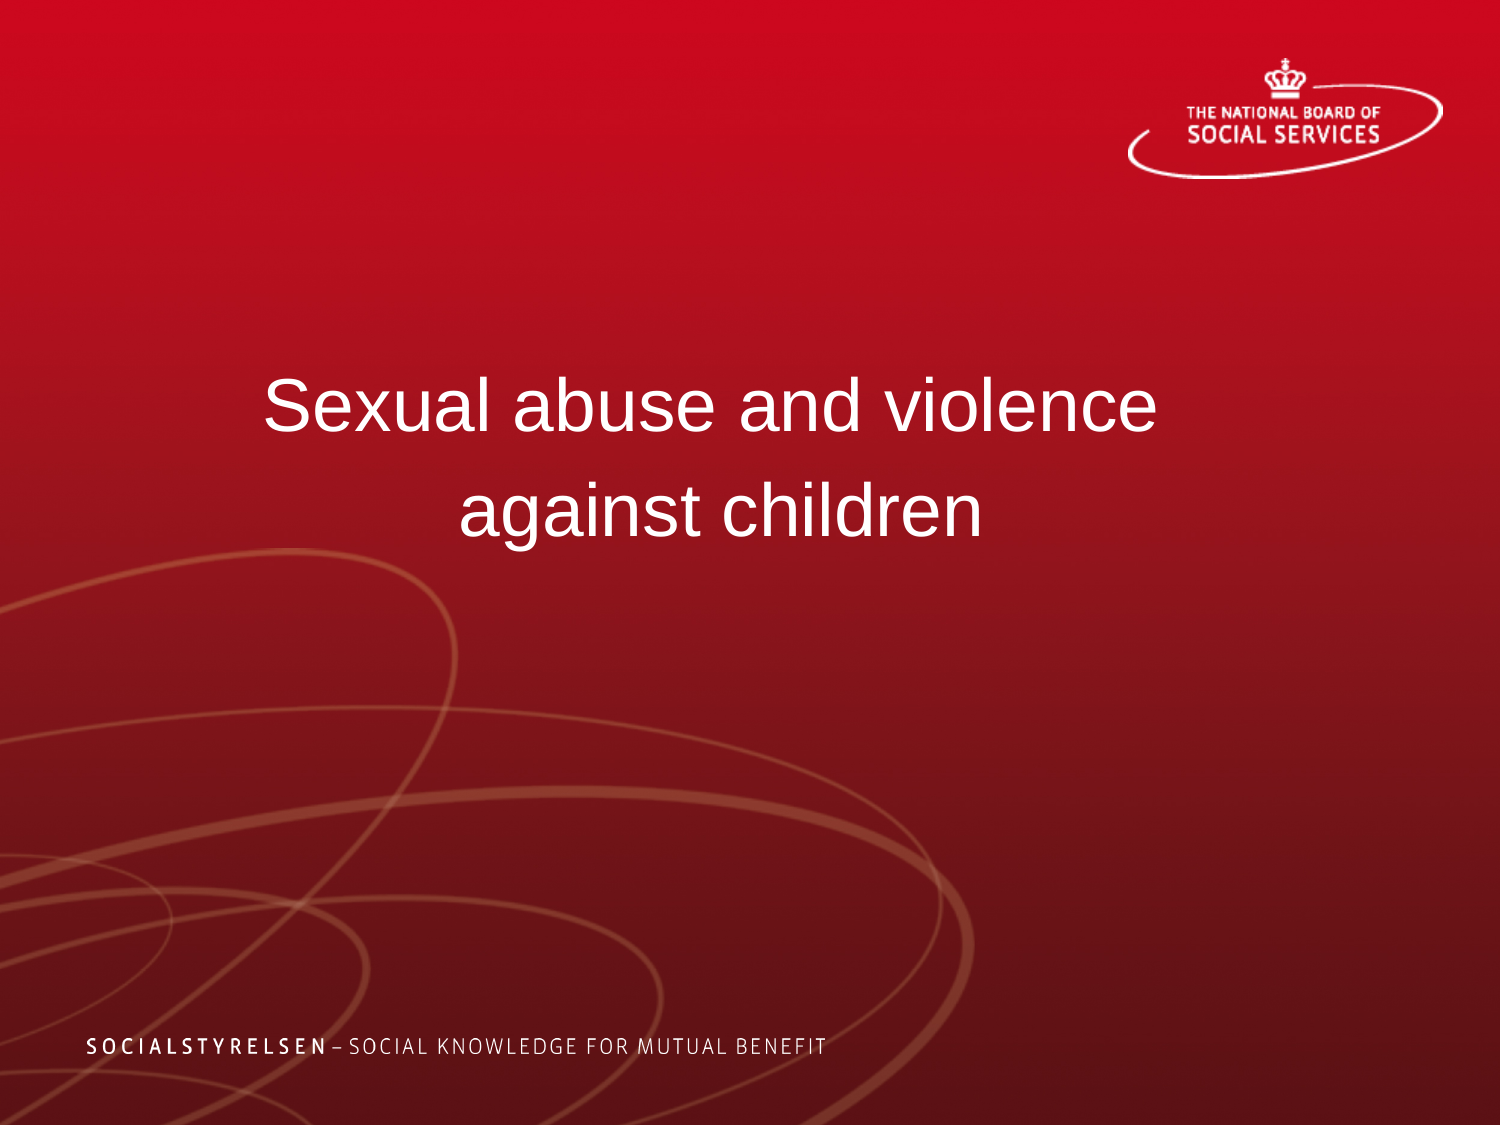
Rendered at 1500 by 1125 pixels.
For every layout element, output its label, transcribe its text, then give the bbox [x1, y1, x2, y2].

picture [0, 0, 1500, 1125]
subtitle Sexual abuse and violence against children [84, 356, 1360, 812]
